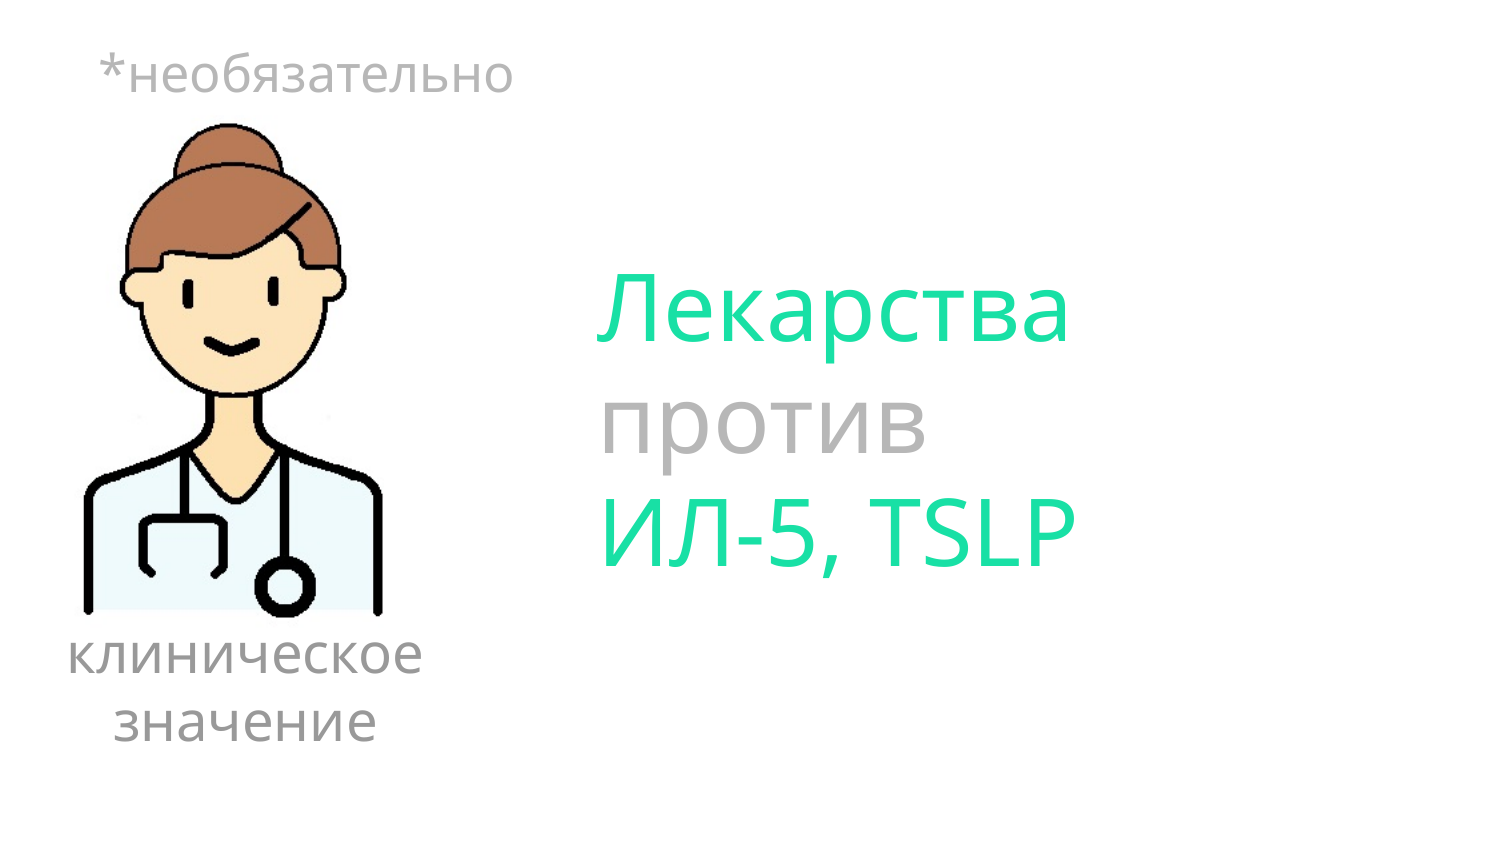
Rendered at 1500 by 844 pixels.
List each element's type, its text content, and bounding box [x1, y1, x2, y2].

picture [59, 97, 408, 636]
text_box клиническое значение [31, 602, 460, 768]
text_box Лекарства против ИЛ-5, TSLP [582, 232, 1459, 600]
text_box *необязательно [24, 24, 583, 118]
